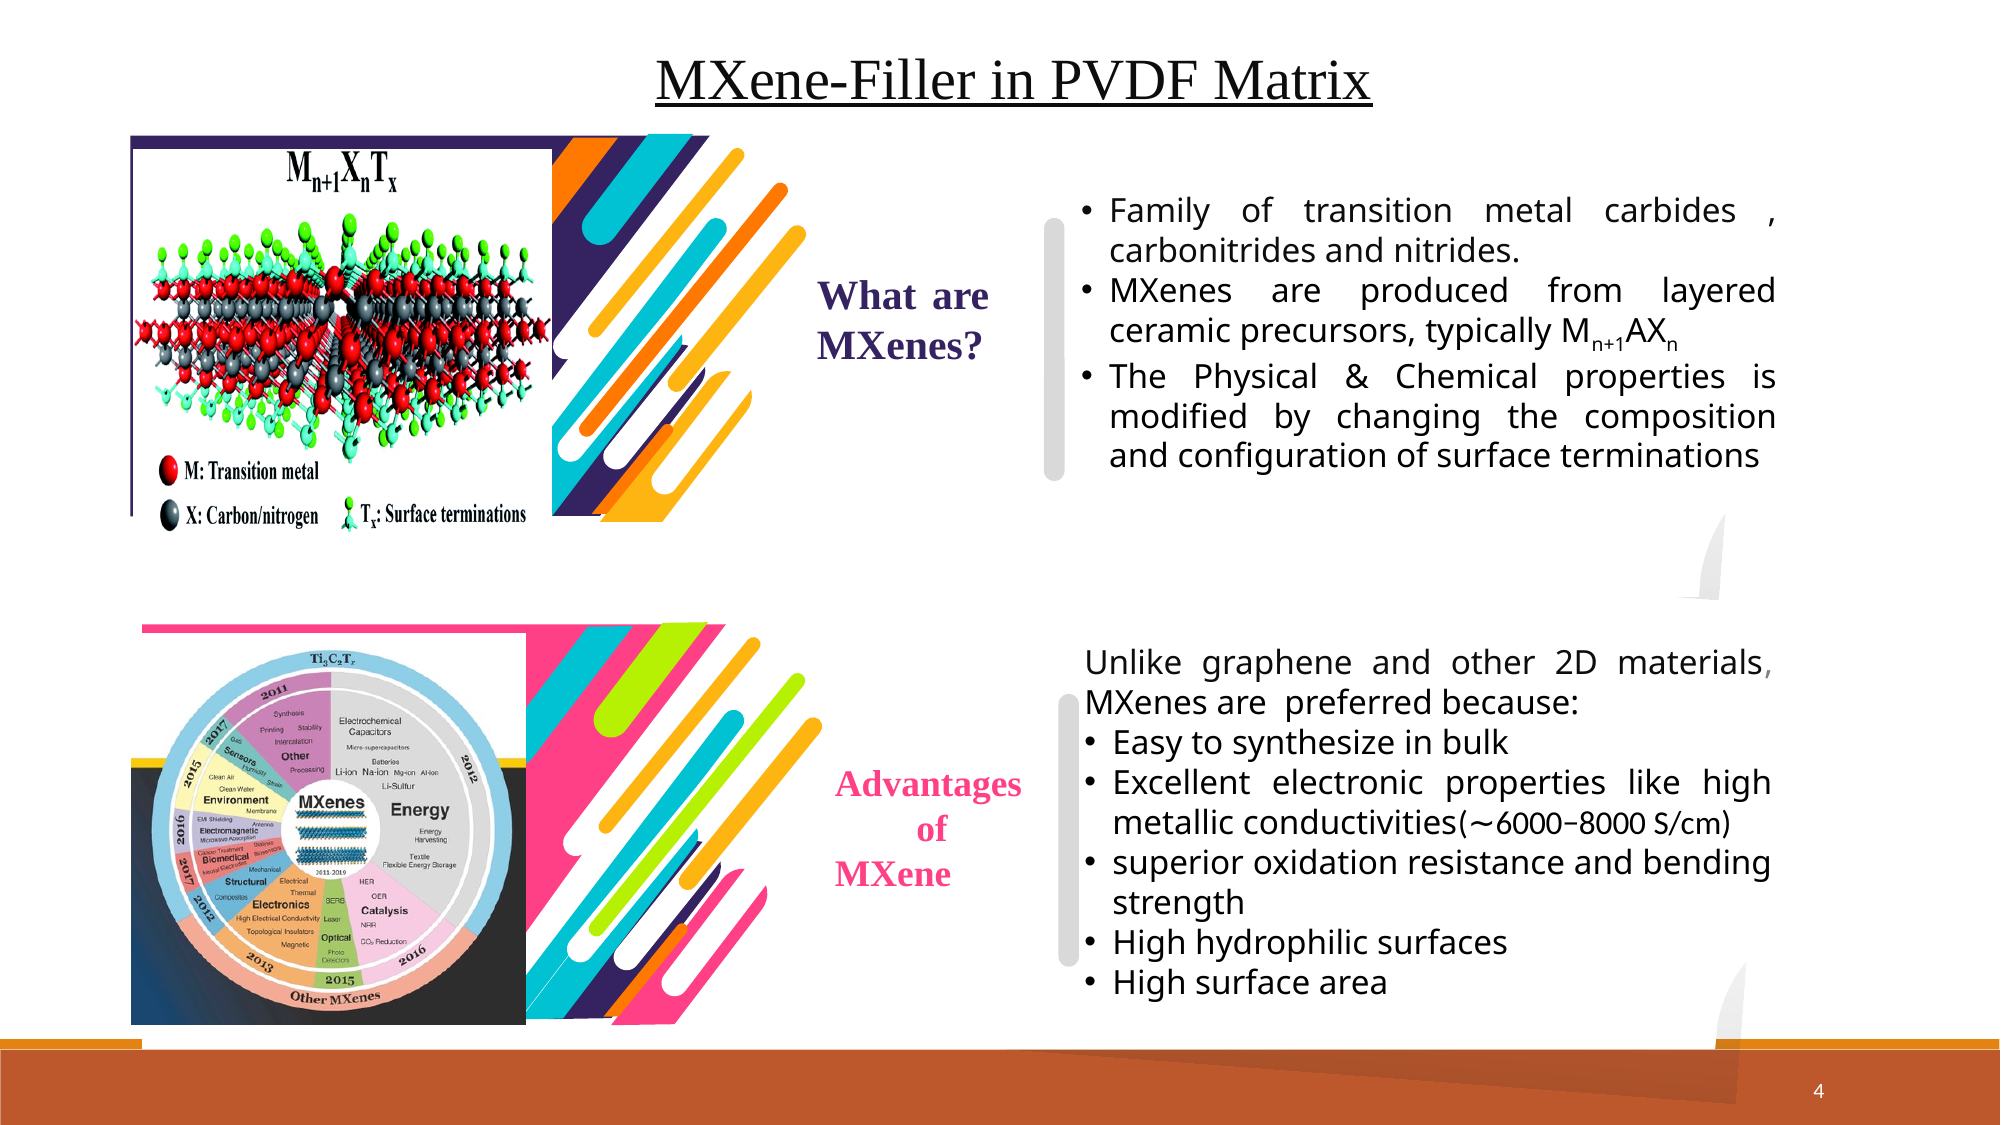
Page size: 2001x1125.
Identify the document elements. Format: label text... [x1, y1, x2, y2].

text_box MXene-Filler in PVDF Matrix [640, 34, 1518, 95]
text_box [129, 97, 1812, 632]
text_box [141, 584, 1829, 1071]
slide_number 4 [1624, 1059, 1840, 1120]
picture [130, 632, 526, 1025]
picture [132, 148, 553, 534]
